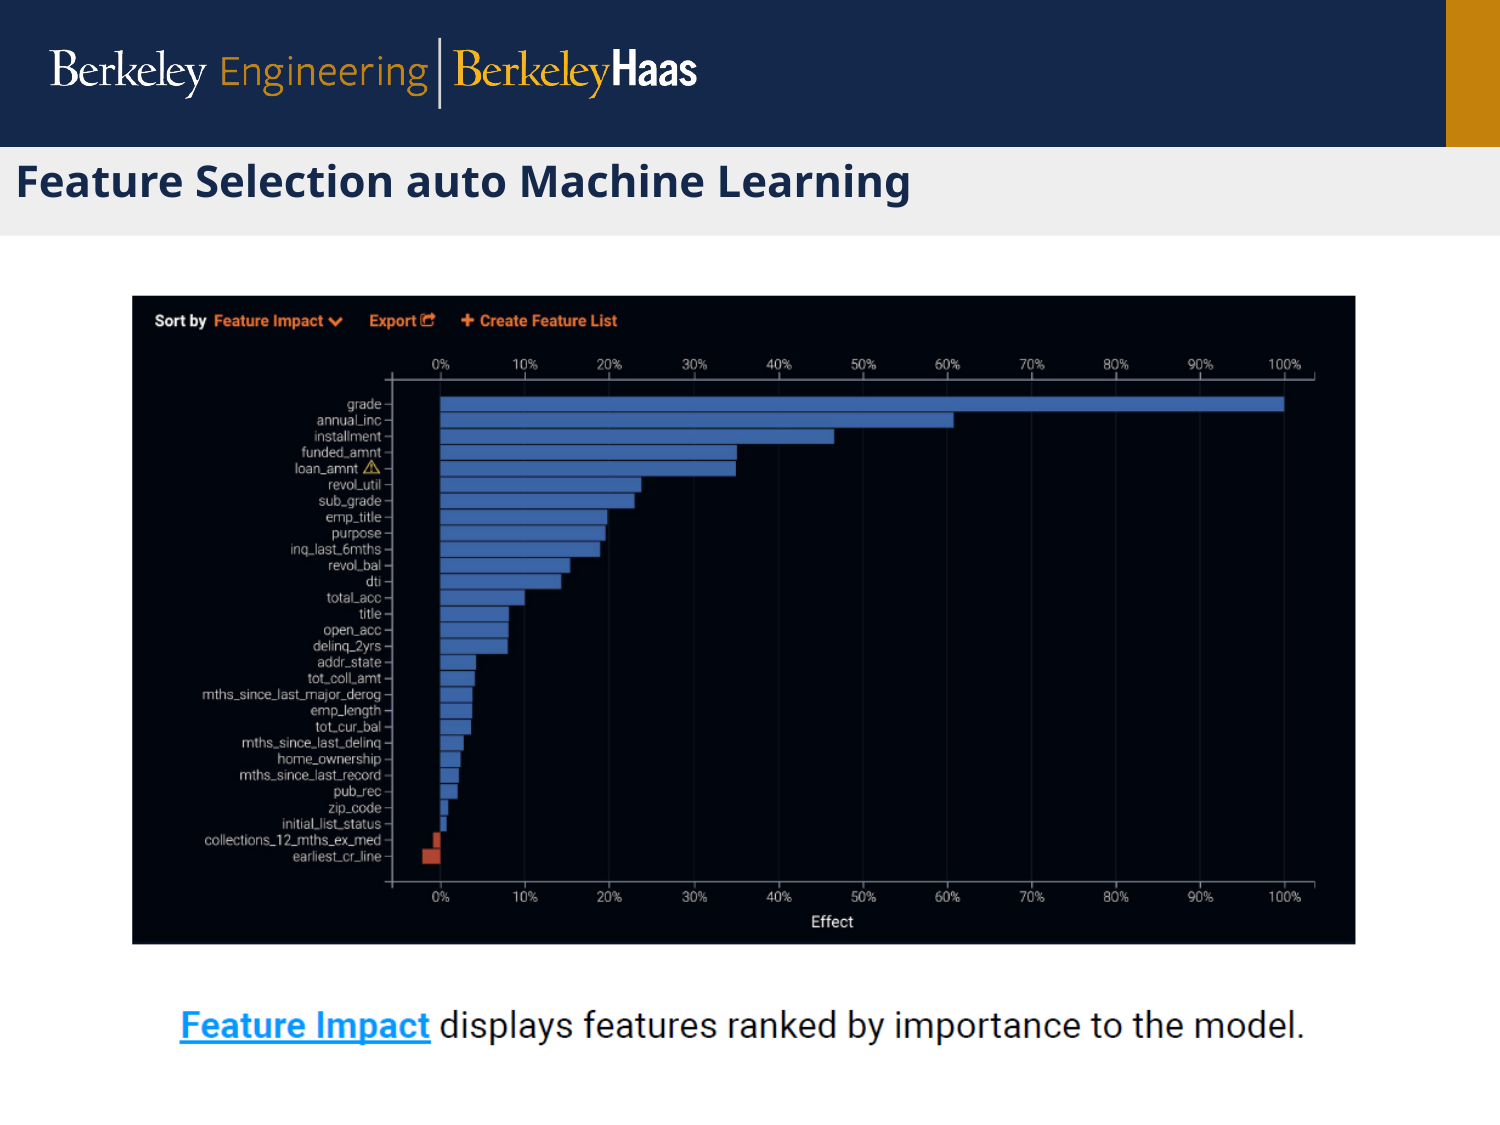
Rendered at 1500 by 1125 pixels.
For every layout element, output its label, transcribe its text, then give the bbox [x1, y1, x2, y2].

picture [38, 22, 726, 117]
title Feature Selection auto Machine Learning [0, 146, 1054, 238]
picture [125, 290, 1375, 1055]
